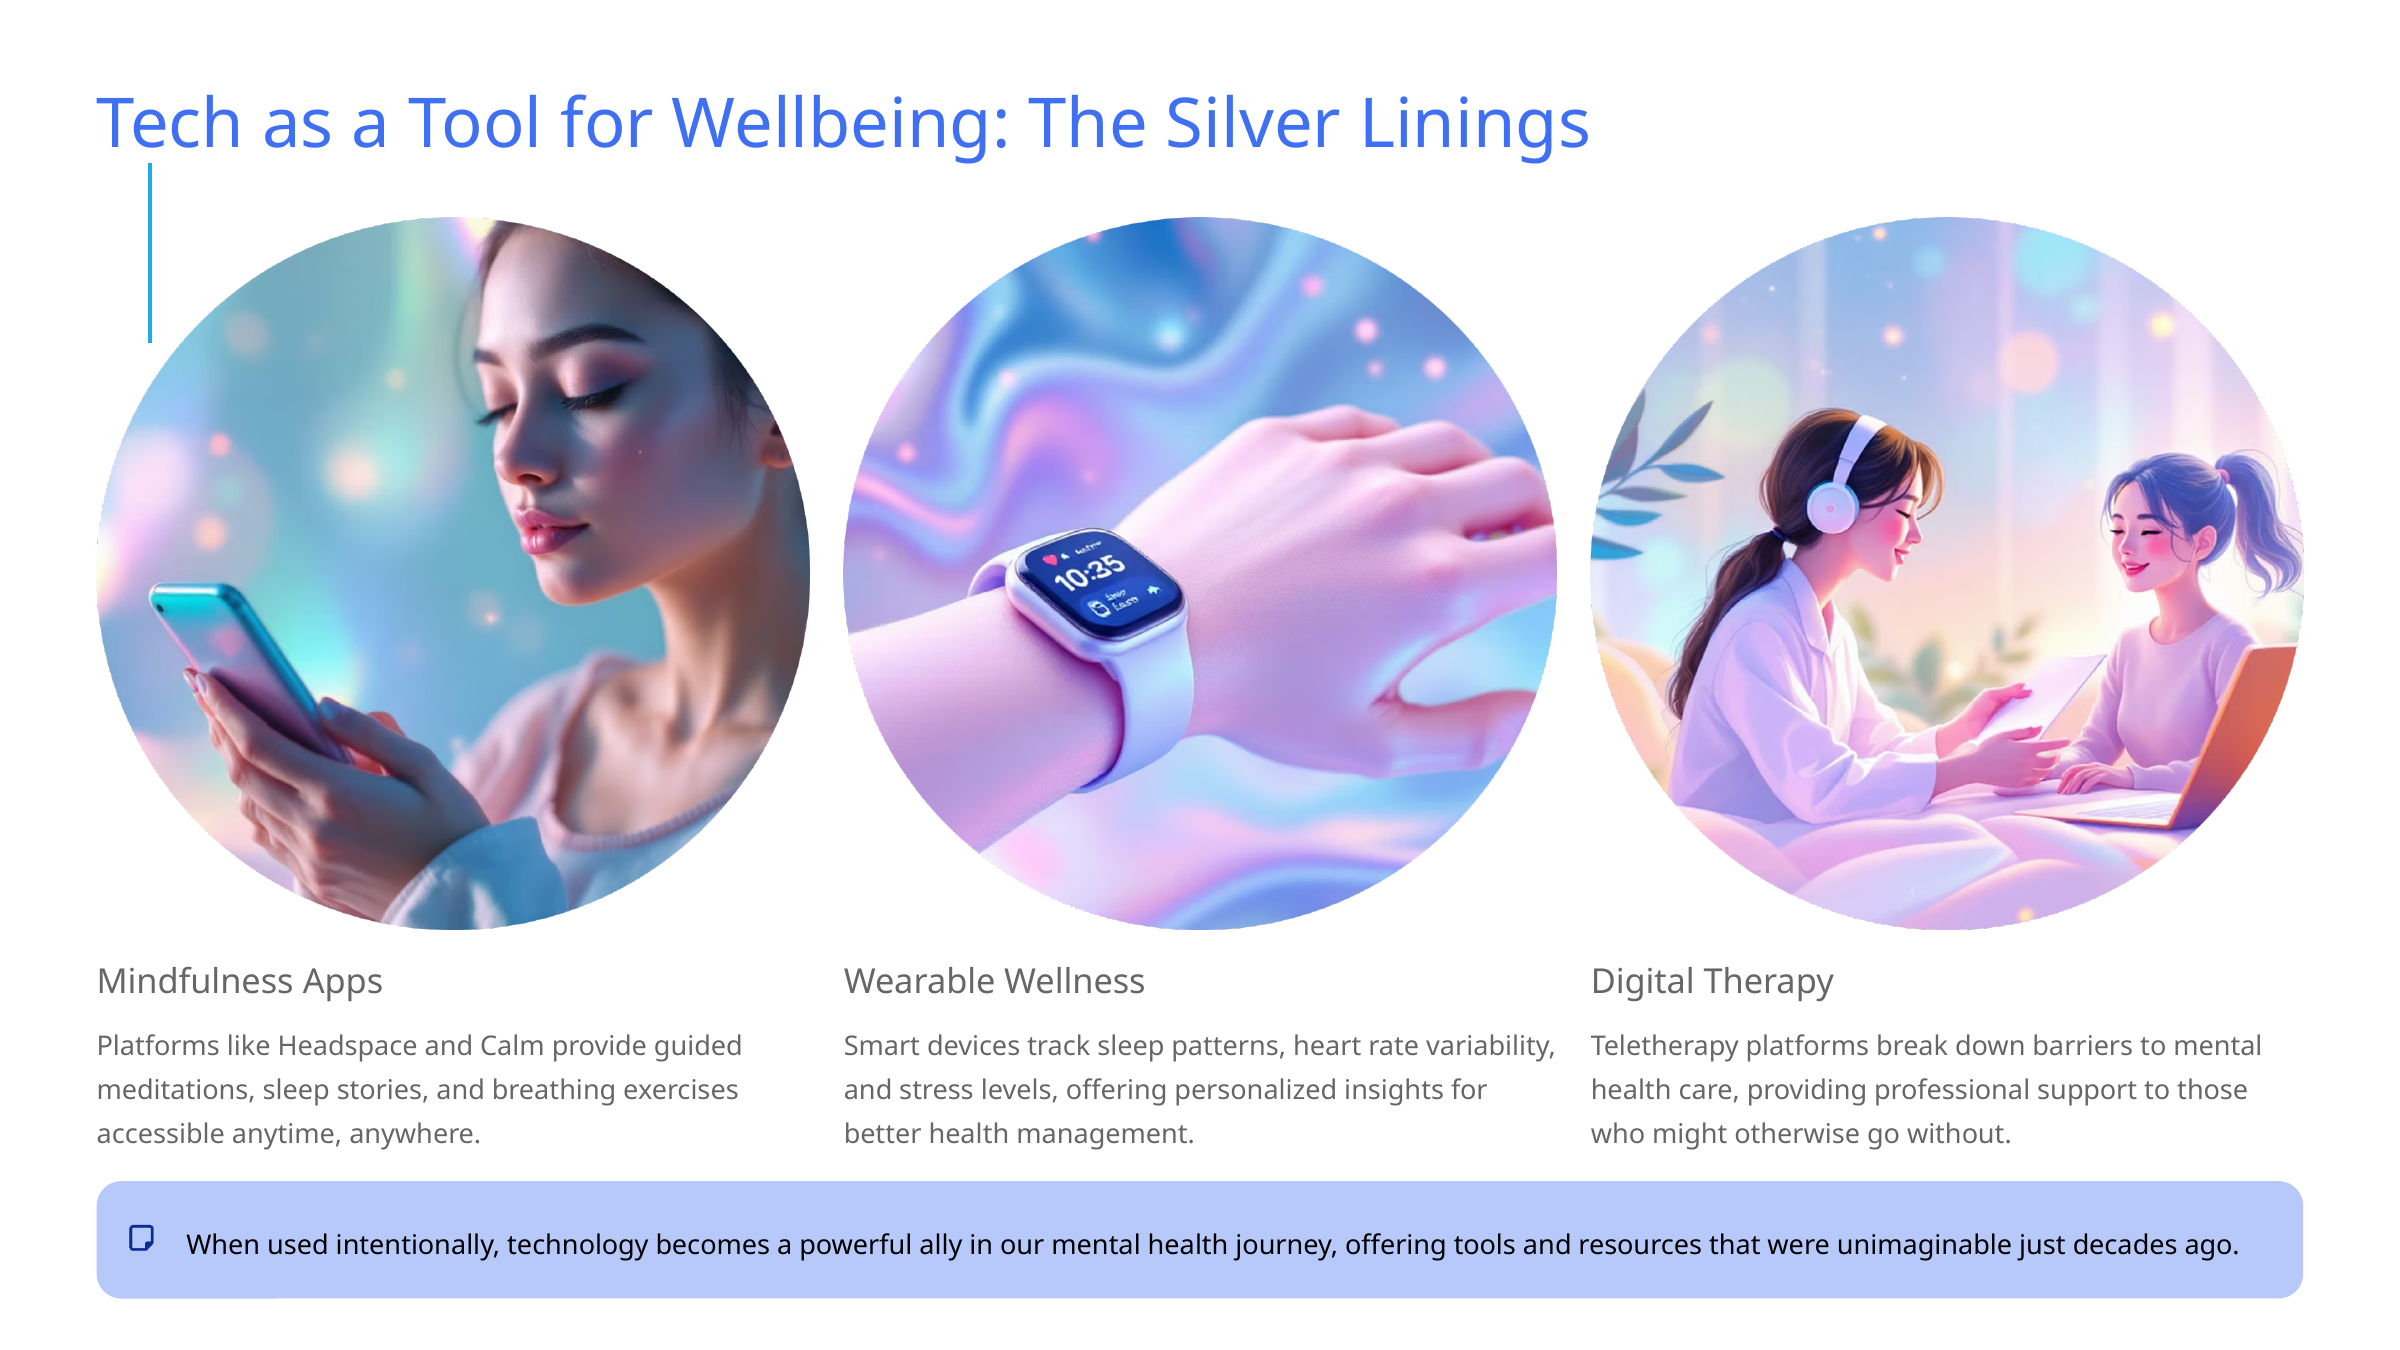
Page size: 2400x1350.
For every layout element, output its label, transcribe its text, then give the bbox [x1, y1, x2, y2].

text_box Wearable Wellness [843, 957, 1190, 1001]
text_box Teletherapy platforms break down barriers to mental health care, providing professional support to those who might otherwise go without. [1590, 1017, 2304, 1150]
picture [1590, 217, 2304, 931]
picture [124, 1223, 160, 1252]
text_box Mindfulness Apps [96, 957, 443, 1001]
text_box [96, 1181, 2304, 1299]
text_box Digital Therapy [1590, 957, 1937, 1001]
text_box Platforms like Headspace and Calm provide guided meditations, sleep stories, and breathing exercises accessible anytime, anywhere. [96, 1017, 810, 1150]
picture [843, 217, 1557, 931]
picture [96, 217, 810, 931]
text_box Tech as a Tool for Wellbeing: The Silver Linings [96, 75, 1506, 163]
text_box Smart devices track sleep patterns, heart rate variability, and stress levels, offering personalized insights for better health management. [843, 1017, 1557, 1150]
text_box When used intentionally, technology becomes a powerful ally in our mental health journey, offering tools and resources that were unimaginable just decades ago. [186, 1215, 2276, 1260]
